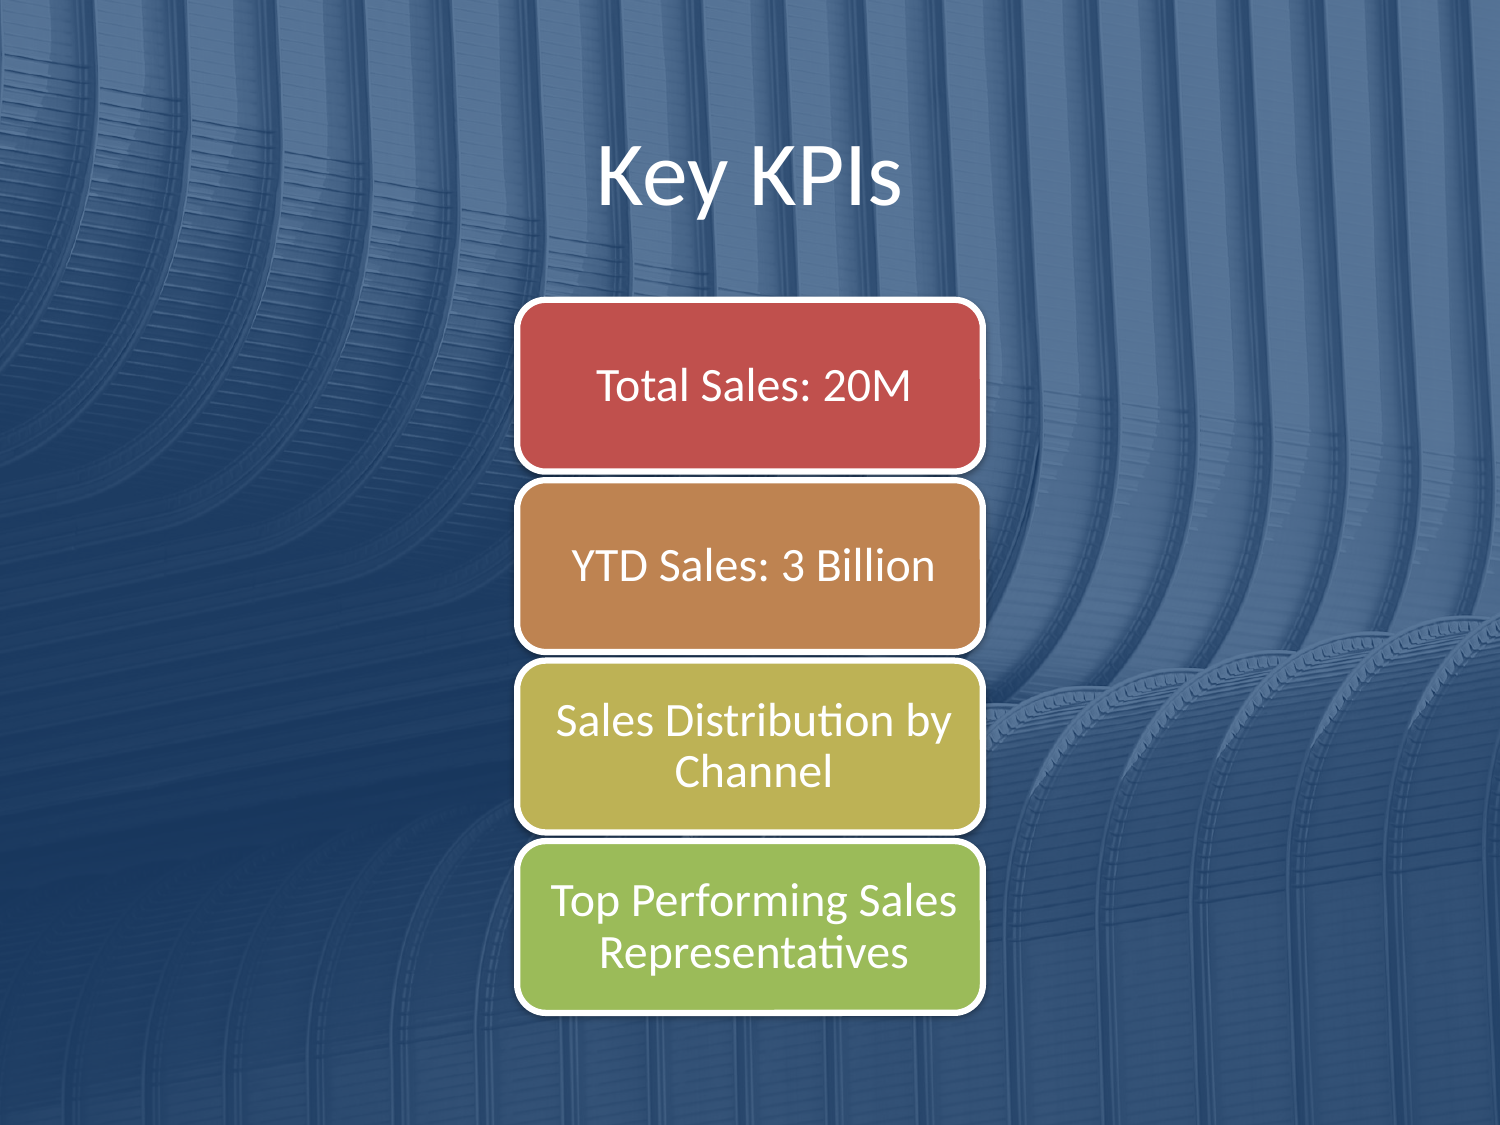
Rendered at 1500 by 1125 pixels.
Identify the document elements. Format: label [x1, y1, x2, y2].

list [102, 299, 1398, 1014]
picture [0, 0, 1500, 1125]
